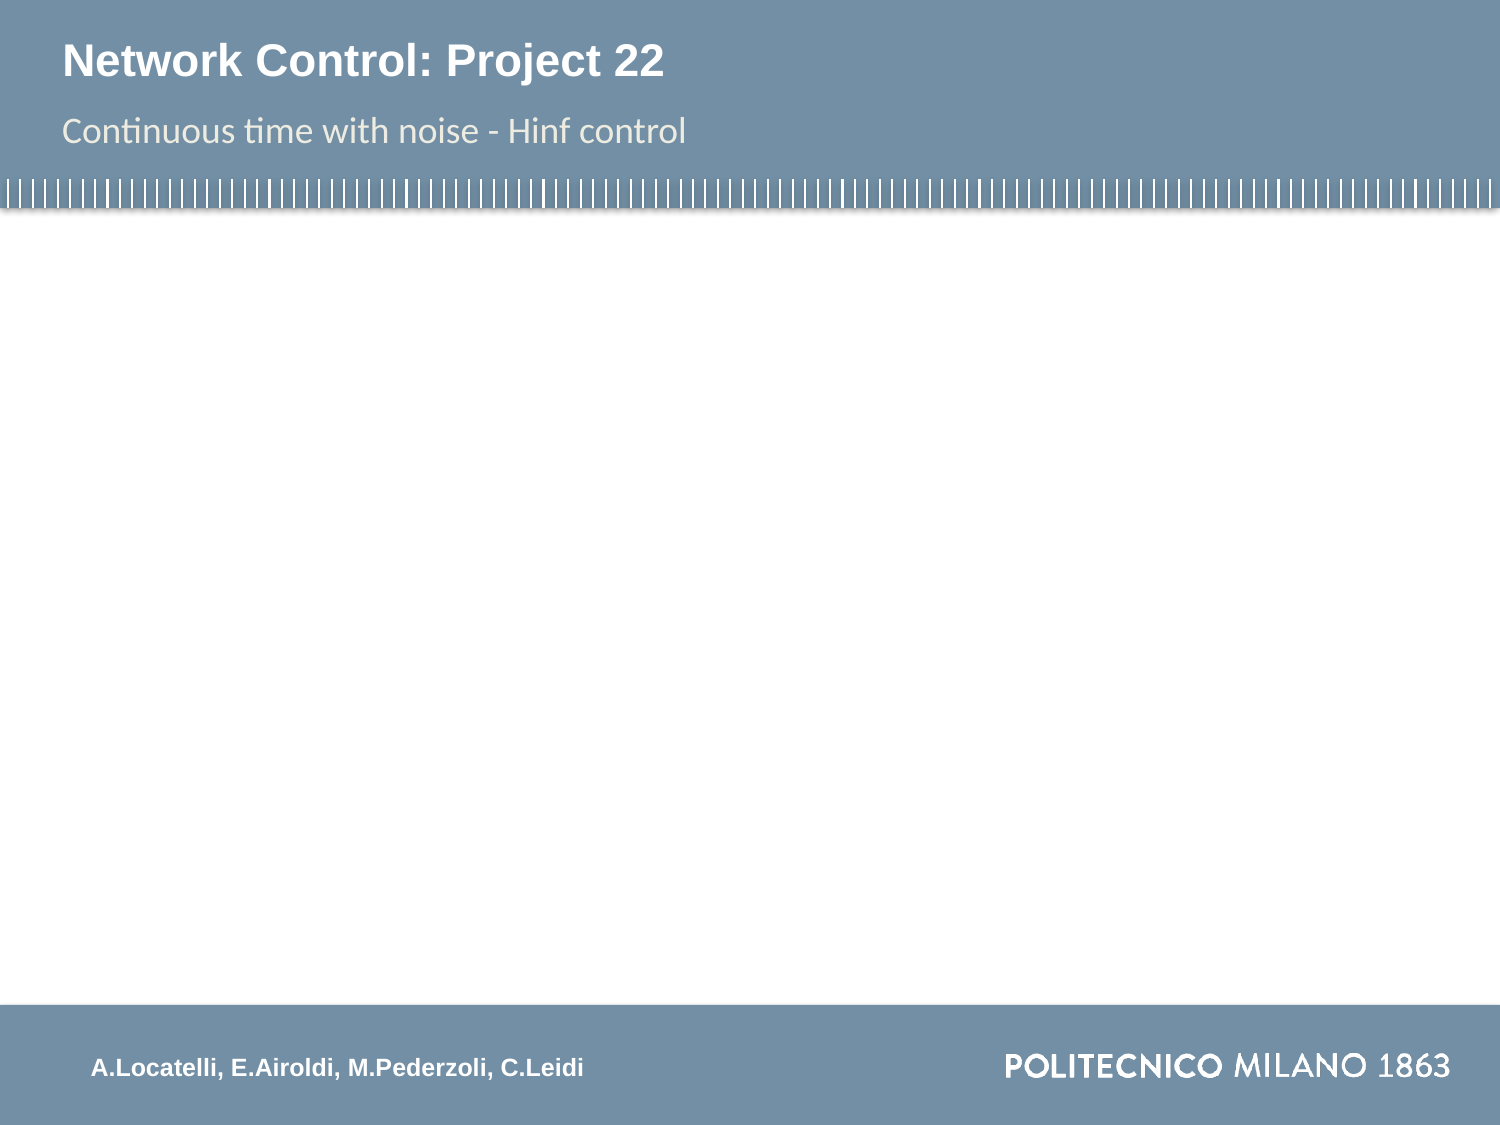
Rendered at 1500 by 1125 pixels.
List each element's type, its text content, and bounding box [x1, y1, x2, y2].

text_box Continuous time with noise - Hinf control [47, 98, 847, 159]
picture [999, 1041, 1456, 1089]
title Network Control: Project 22 [47, 22, 1455, 161]
